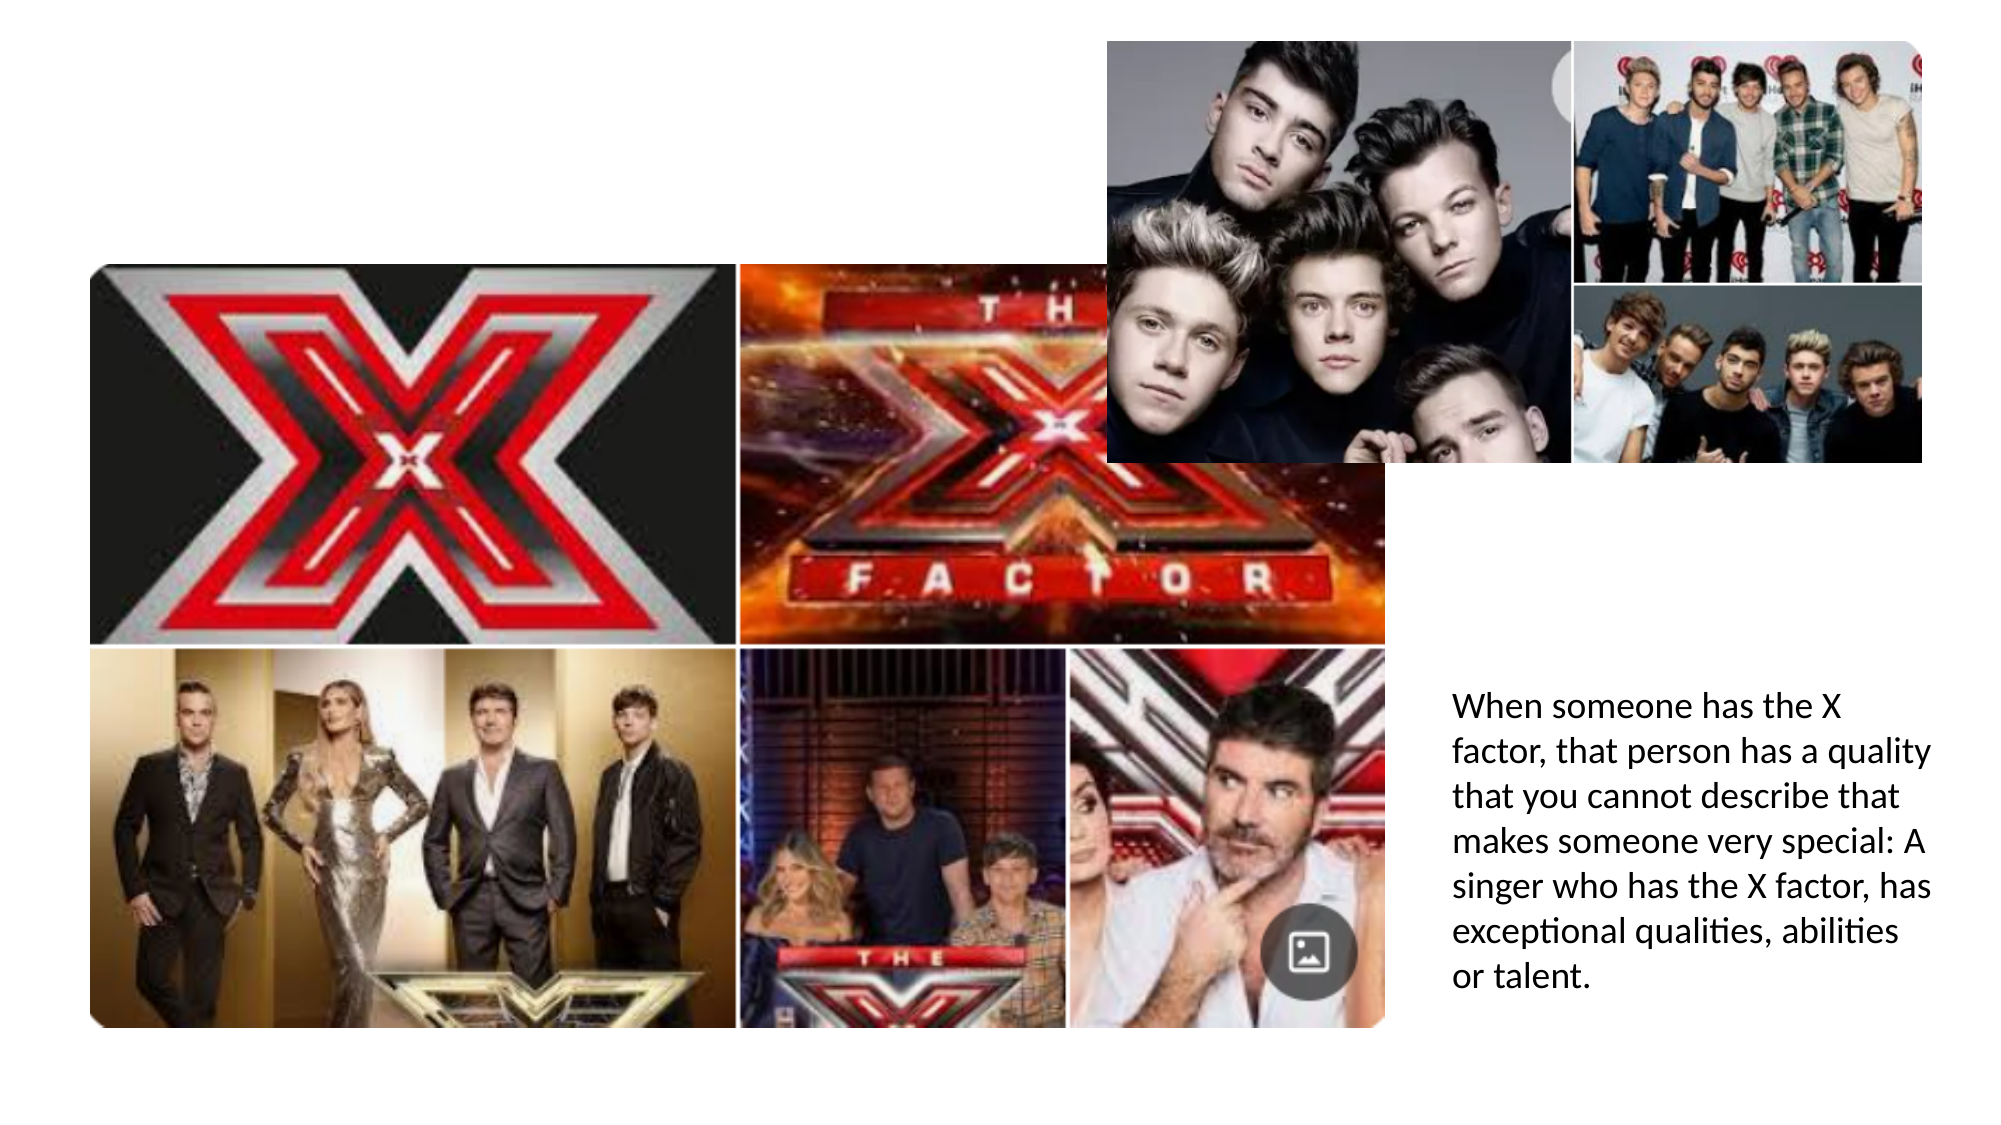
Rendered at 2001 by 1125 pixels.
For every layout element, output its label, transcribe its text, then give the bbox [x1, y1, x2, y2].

text_box When someone has the X factor, that person has a quality that you cannot describe that makes someone very special: A singer who has the X factor, has exceptional qualities, abilities or talent. [1437, 673, 1950, 1004]
picture [1106, 41, 1922, 463]
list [90, 264, 1386, 1028]
